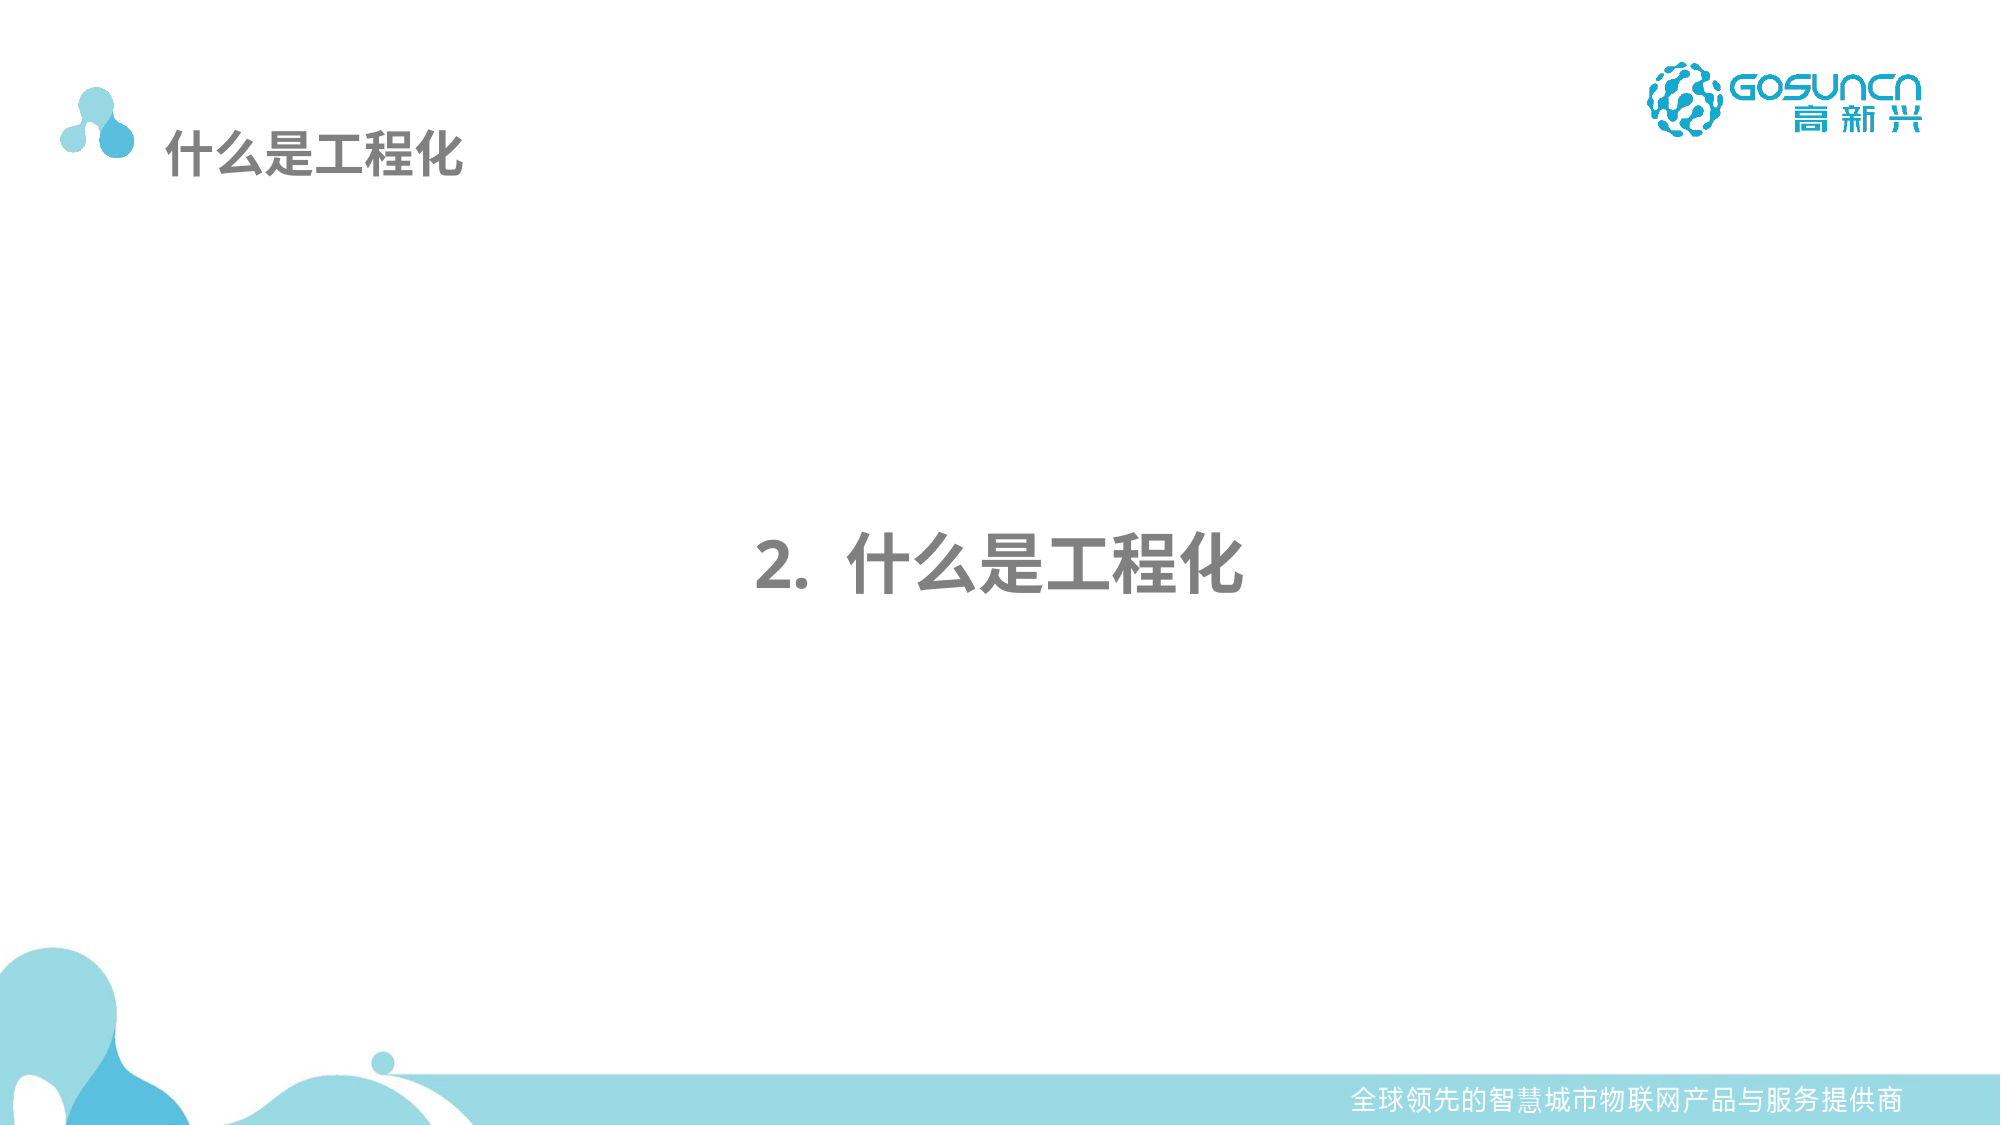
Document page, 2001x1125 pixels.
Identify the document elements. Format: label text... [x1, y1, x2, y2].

picture [0, 928, 2000, 1125]
text_box 什么是工程化 [157, 55, 1528, 190]
picture [1647, 62, 1922, 137]
picture [60, 87, 134, 158]
text_box 2. 什么是工程化 [404, 514, 1596, 610]
